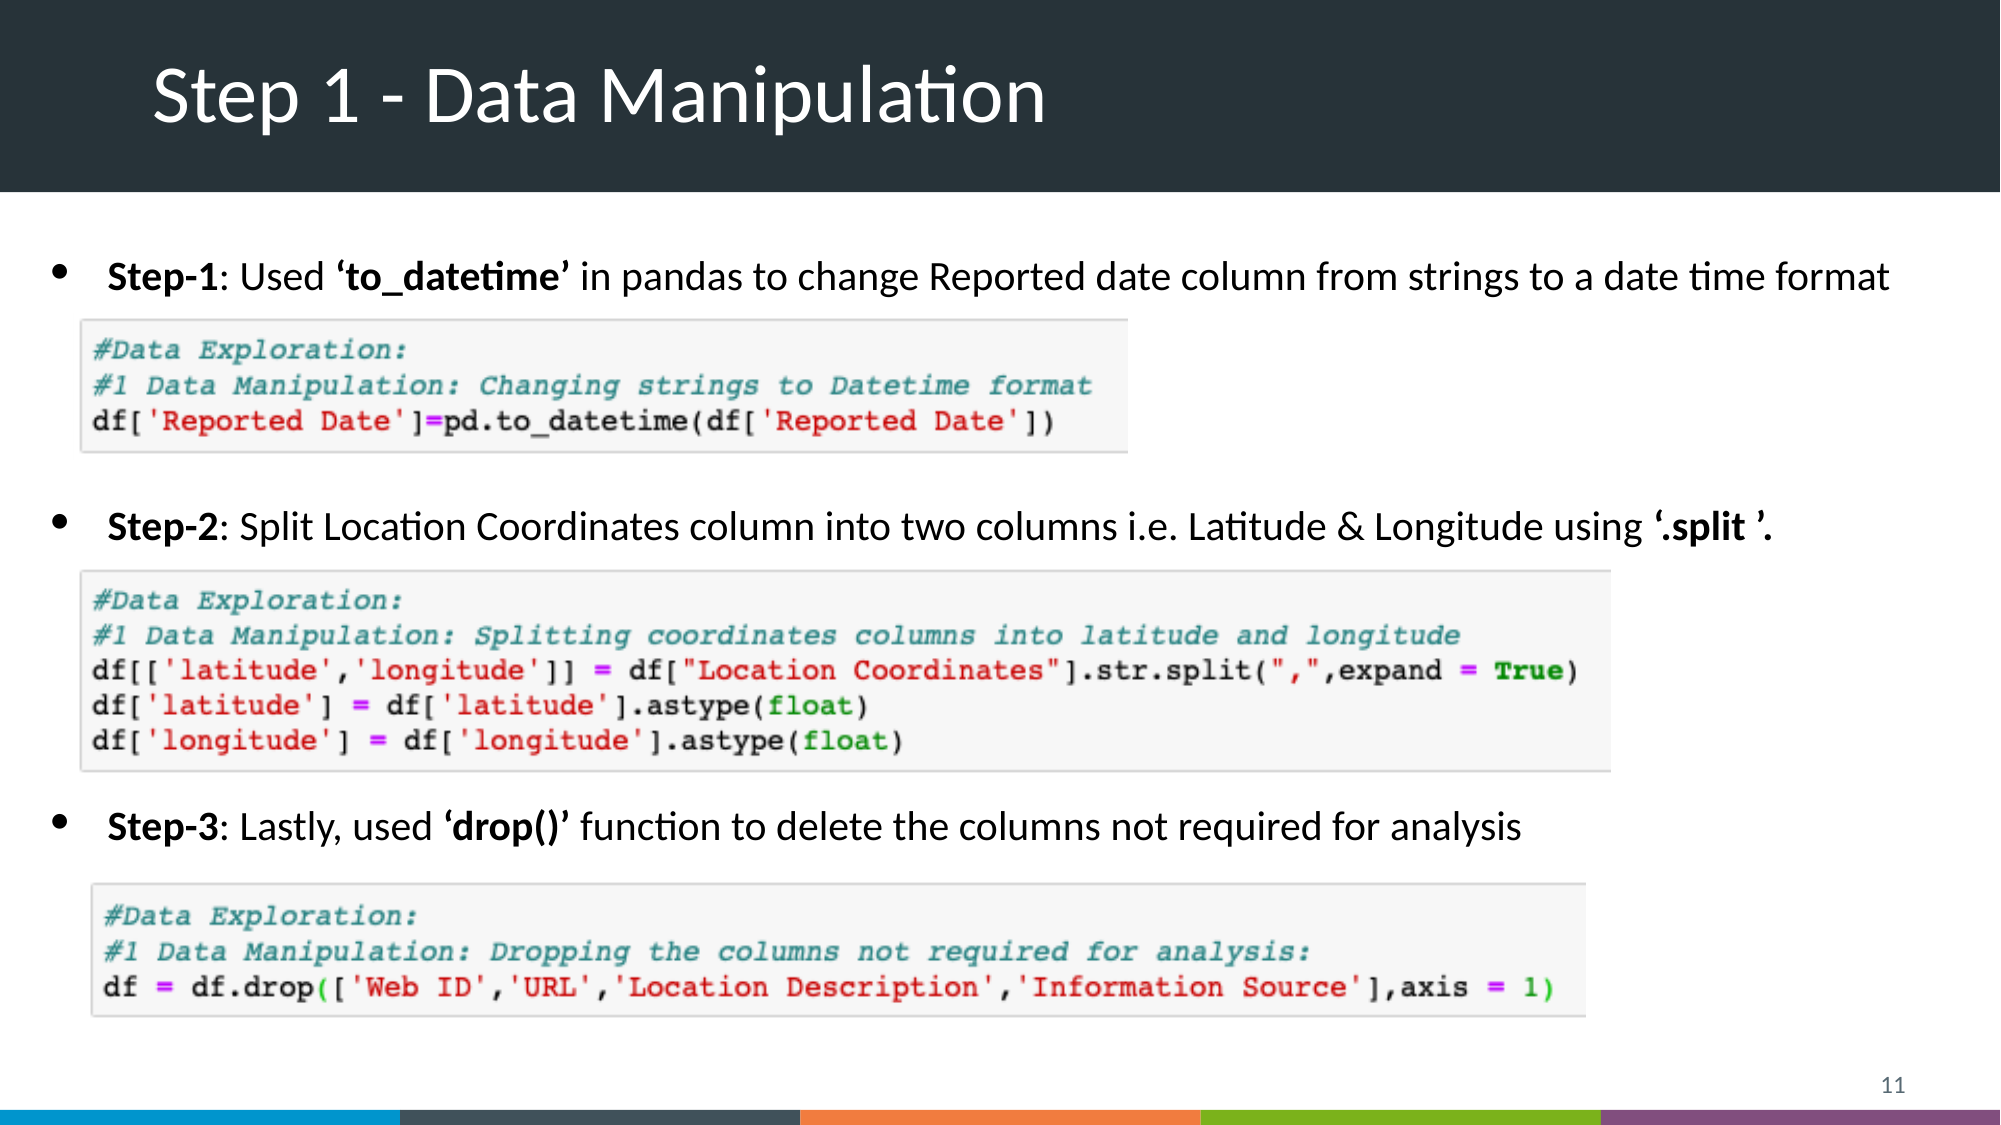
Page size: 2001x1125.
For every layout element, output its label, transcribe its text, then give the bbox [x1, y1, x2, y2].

picture [72, 558, 1611, 784]
text_box Step-1: Used ‘to_datetime’ in pandas to change Reported date column from strings to a date time format Step-2: Split Location Coordinates column into two columns i.e. Latitude & Longitude using ‘.split ’. Step-3: Lastly, used ‘drop()’ function to delete the columns not required for analysis [17, 240, 1983, 971]
slide_number 11 [1470, 1060, 1921, 1107]
picture [85, 875, 1586, 1024]
picture [72, 313, 1128, 461]
title Step 1 - Data Manipulation [137, 40, 1863, 151]
